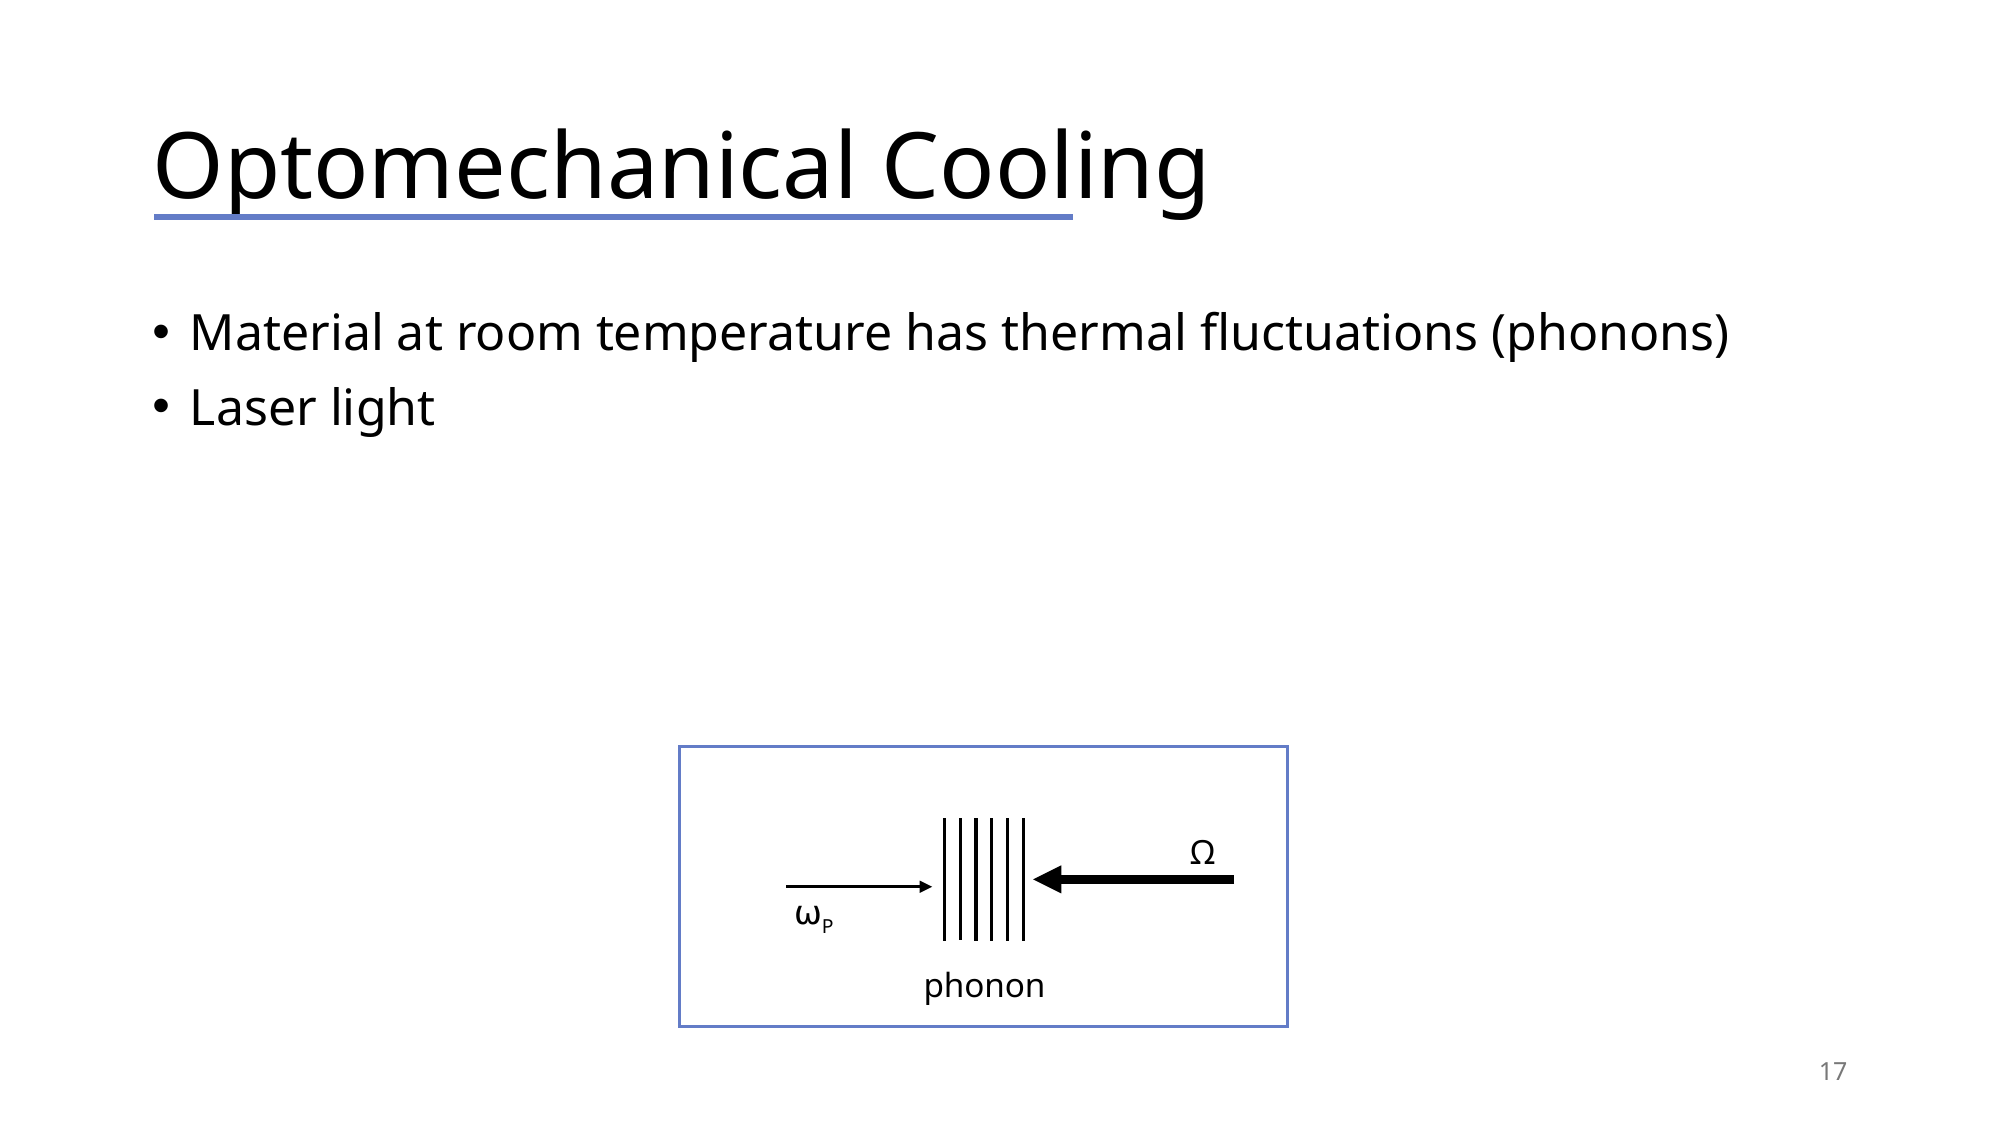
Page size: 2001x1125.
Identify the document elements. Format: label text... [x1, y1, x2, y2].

list Material at room temperature has thermal fluctuations (phonons) Laser light [137, 299, 1863, 1014]
text_box [678, 745, 1289, 1028]
title Optomechanical Cooling [137, 59, 1863, 278]
slide_number 16 [1412, 1042, 1863, 1103]
